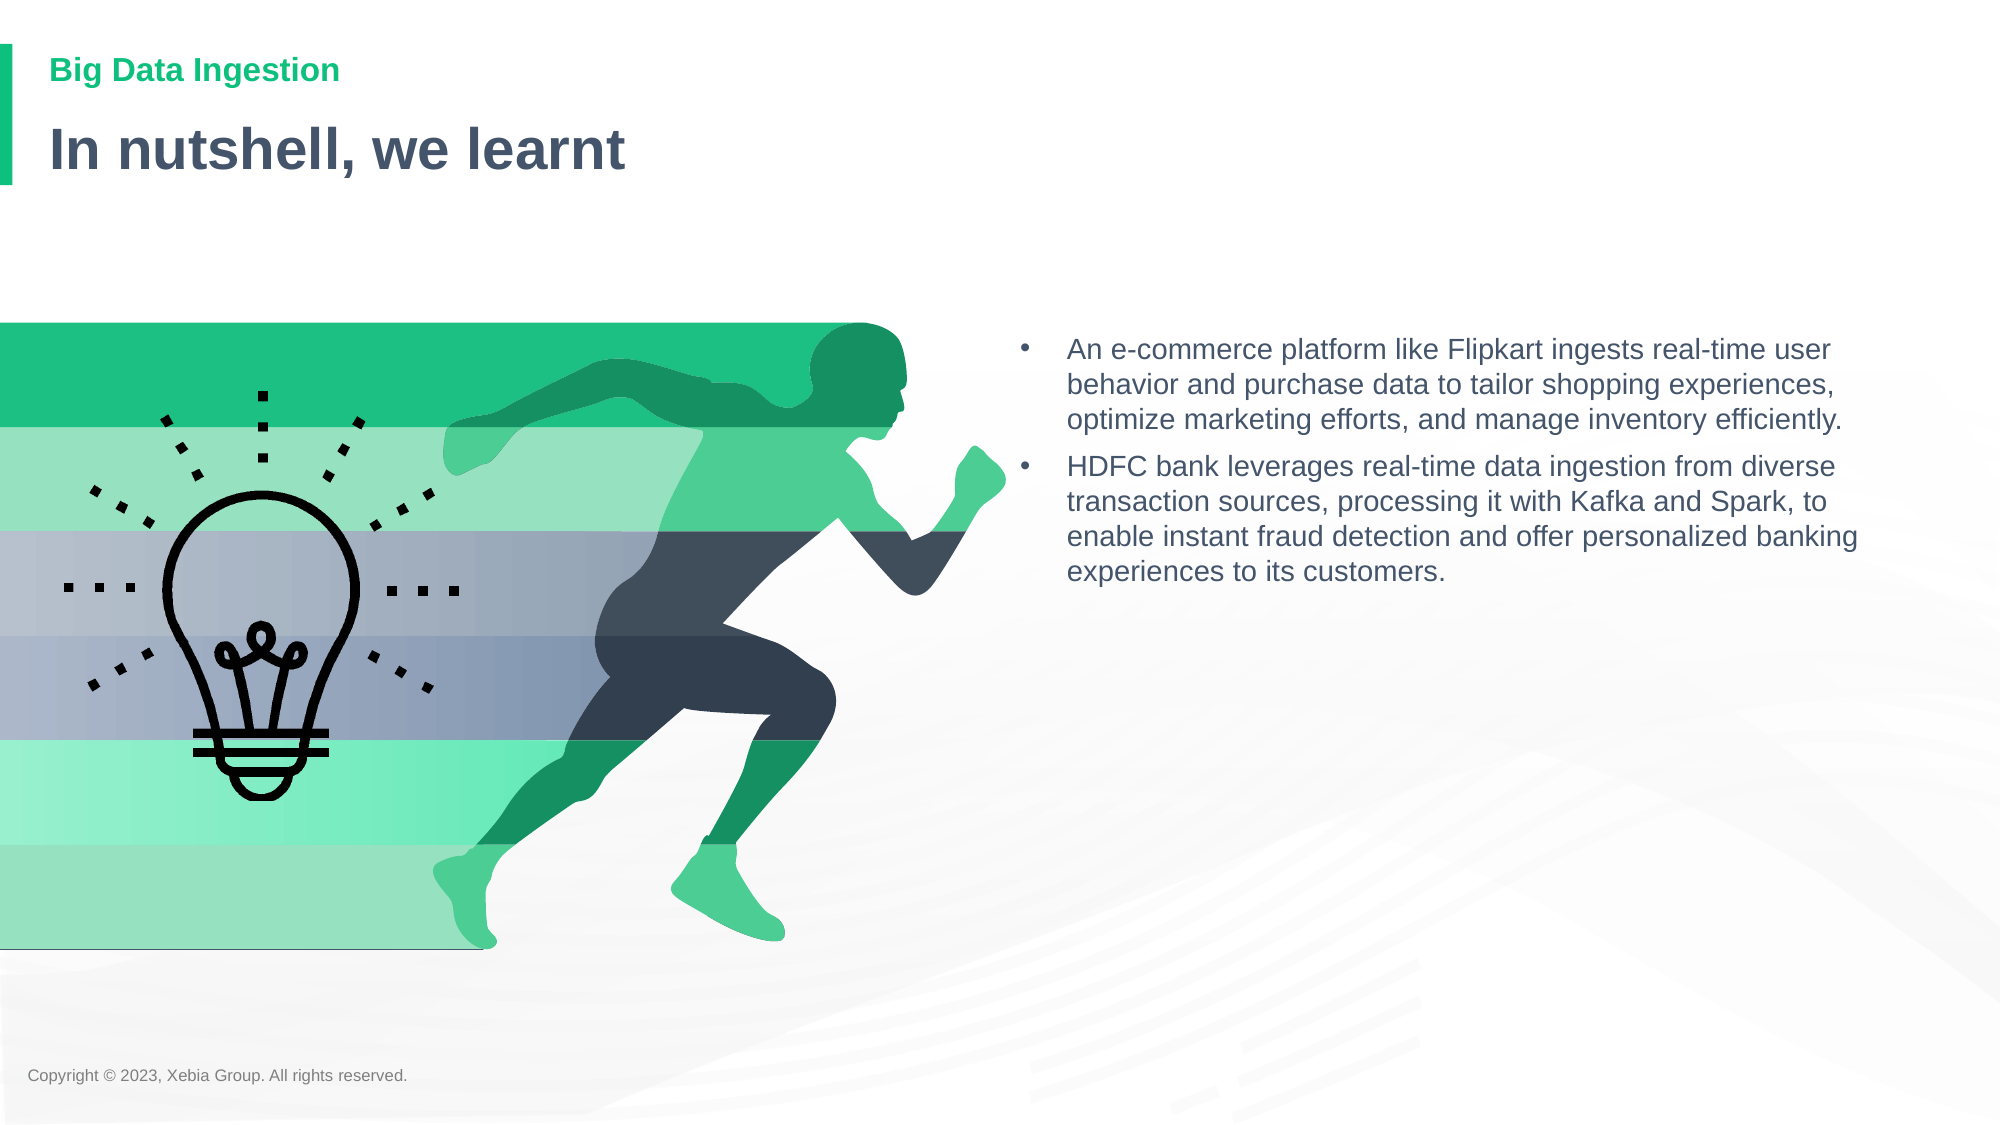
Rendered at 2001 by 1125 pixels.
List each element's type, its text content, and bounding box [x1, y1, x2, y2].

picture [0, 0, 2000, 1125]
list An e-commerce platform like Flipkart ingests real-time user behavior and purchase data to tailor shopping experiences, optimize marketing efforts, and manage inventory efficiently. HDFC bank leverages real-time data ingestion from diverse transaction sources, processing it with Kafka and Spark, to enable instant fraud detection and offer personalized banking experiences to its customers. [1019, 322, 1887, 938]
picture [63, 391, 459, 801]
title In nutshell, we learnt [34, 103, 1887, 185]
